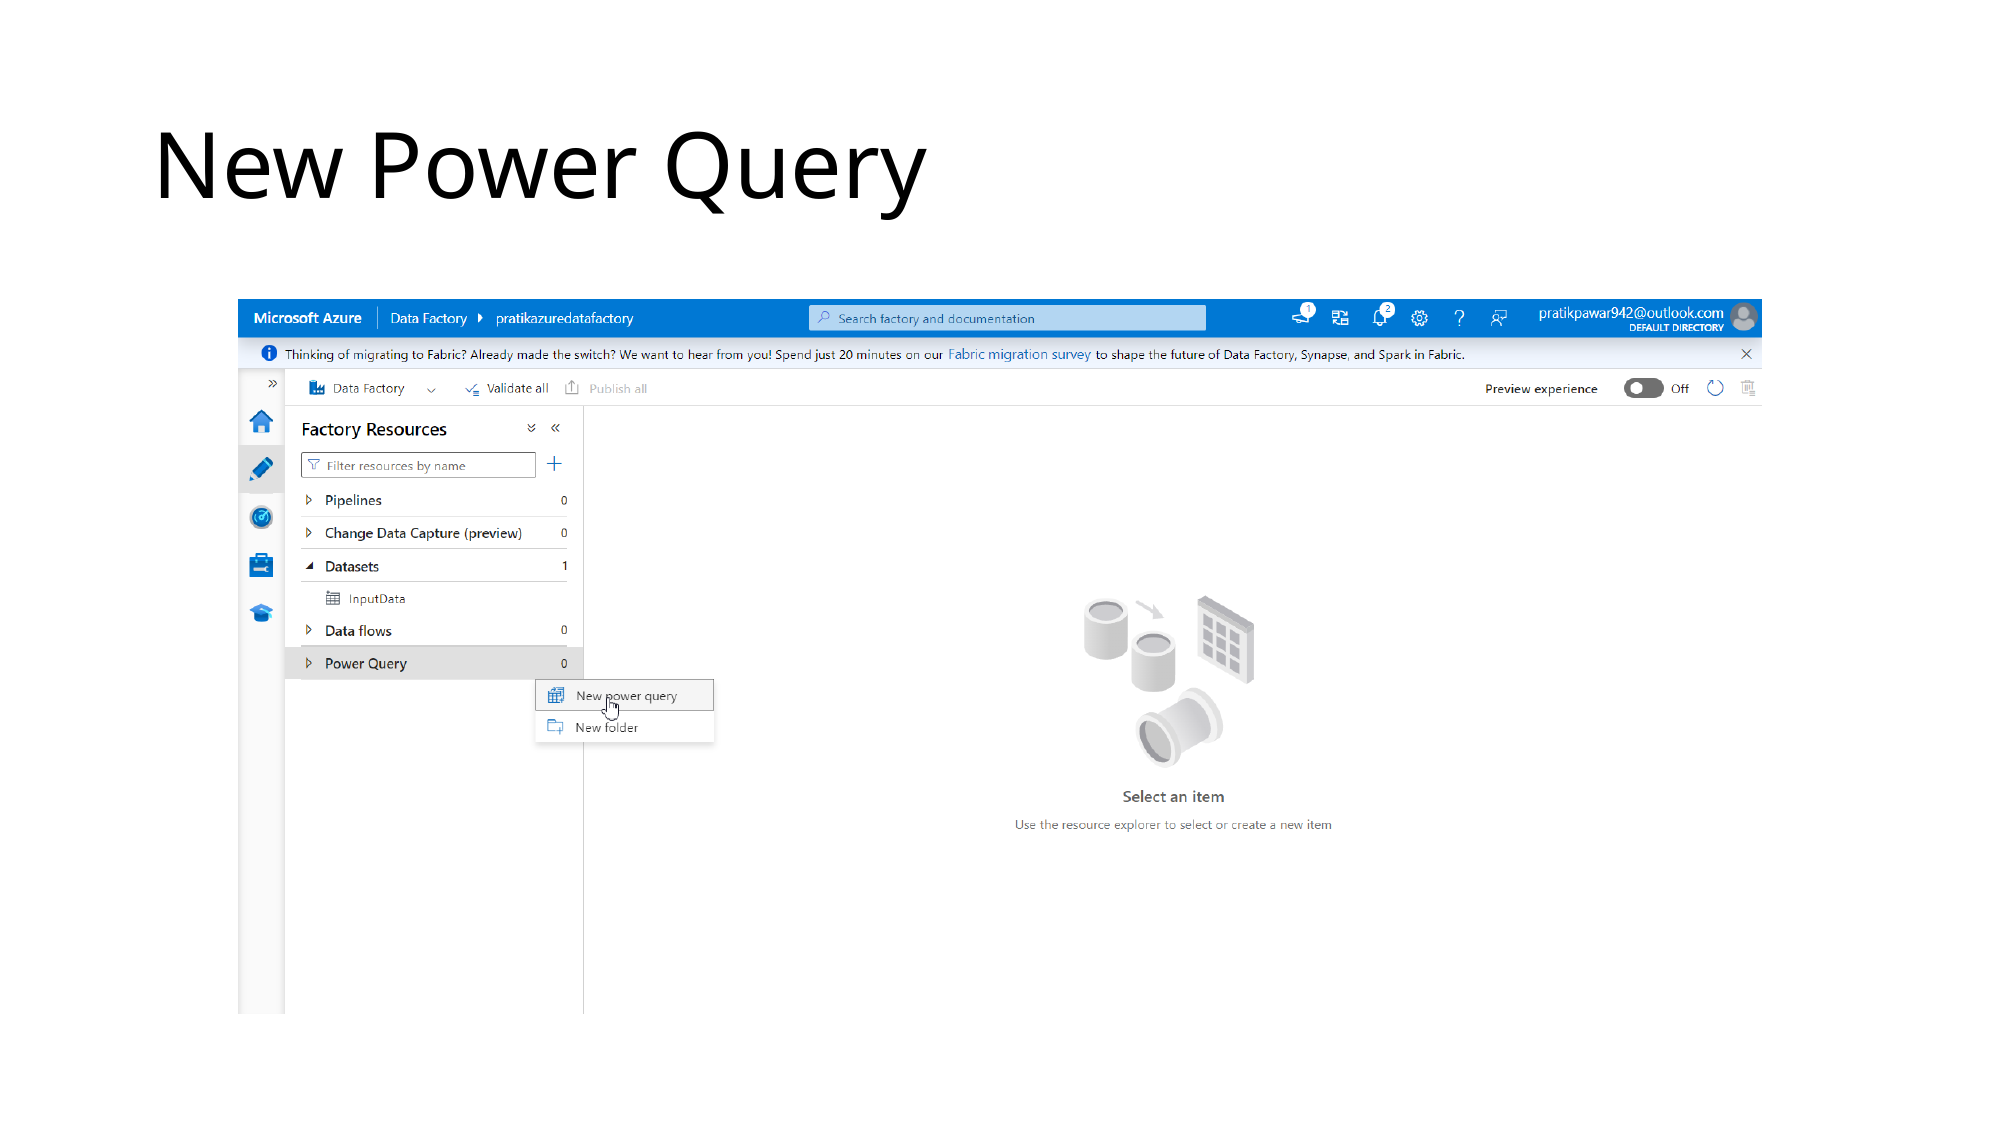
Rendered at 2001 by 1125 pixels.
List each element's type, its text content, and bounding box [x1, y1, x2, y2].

title New Power Query [137, 59, 1863, 278]
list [238, 299, 1762, 1014]
